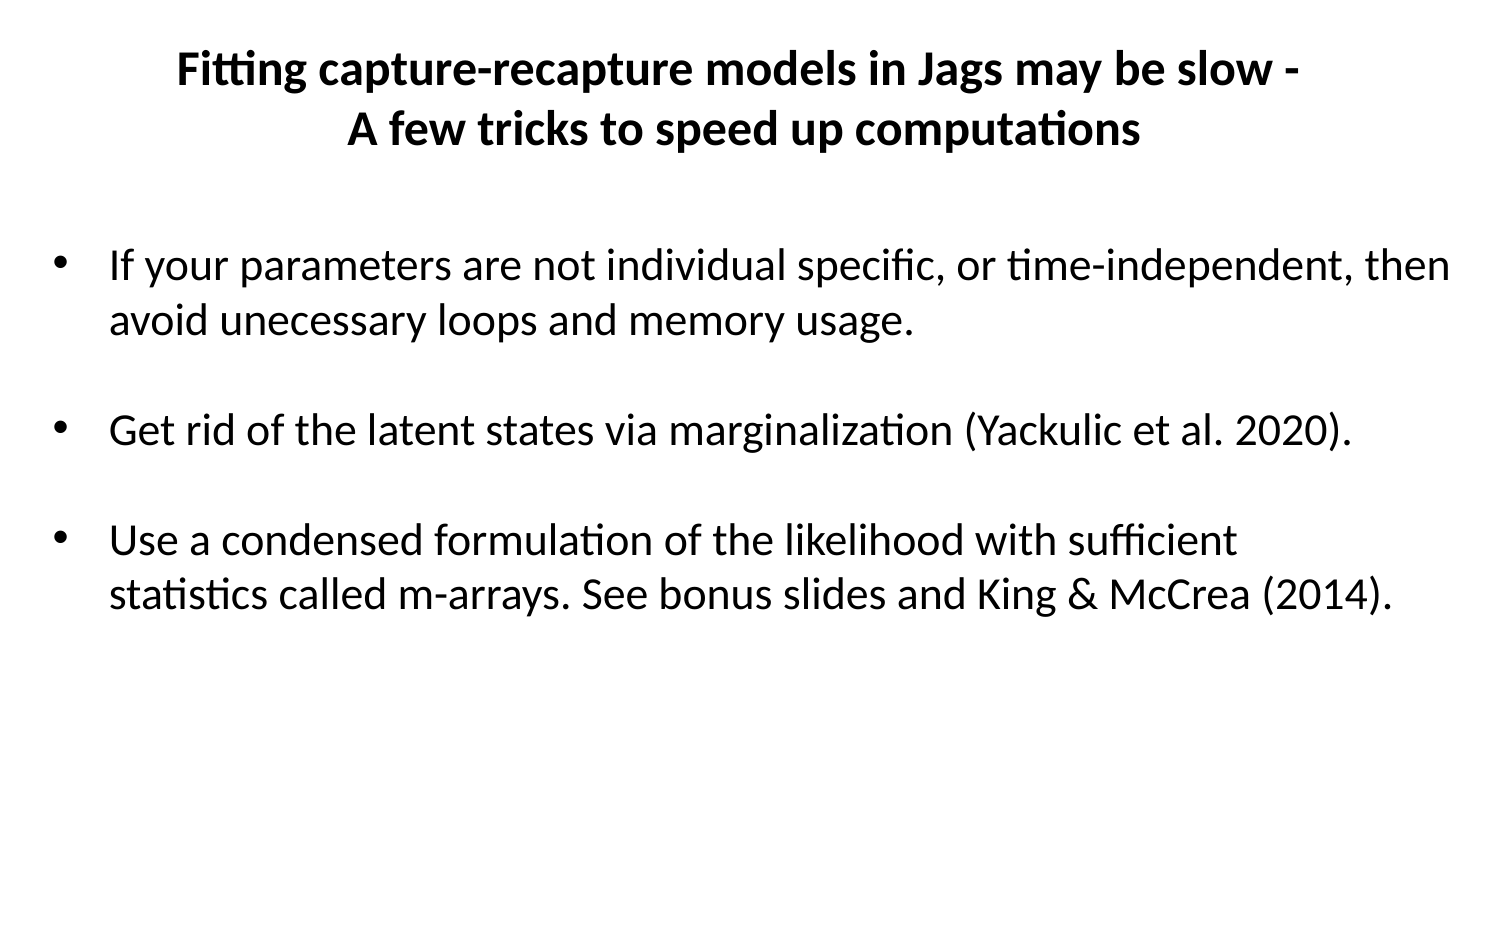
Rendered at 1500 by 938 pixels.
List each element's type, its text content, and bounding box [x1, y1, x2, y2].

text_box If your parameters are not individual specific, or time-independent, then avoid unecessary loops and memory usage. Get rid of the latent states via marginalization (Yackulic et al. 2020). Use a condensed formulation of the likelihood with sufficient statistics called m-arrays. See bonus slides and King & McCrea (2014). MCMC algorithms picked by Jags might be unadapted. Switch to Nimble to take full control of MCMC machinery, e.g. Maud’s talk Friday. [37, 227, 1469, 792]
text_box Fitting capture-recapture models in Jags may be slow - A few tricks to speed up computations [162, 28, 1338, 163]
